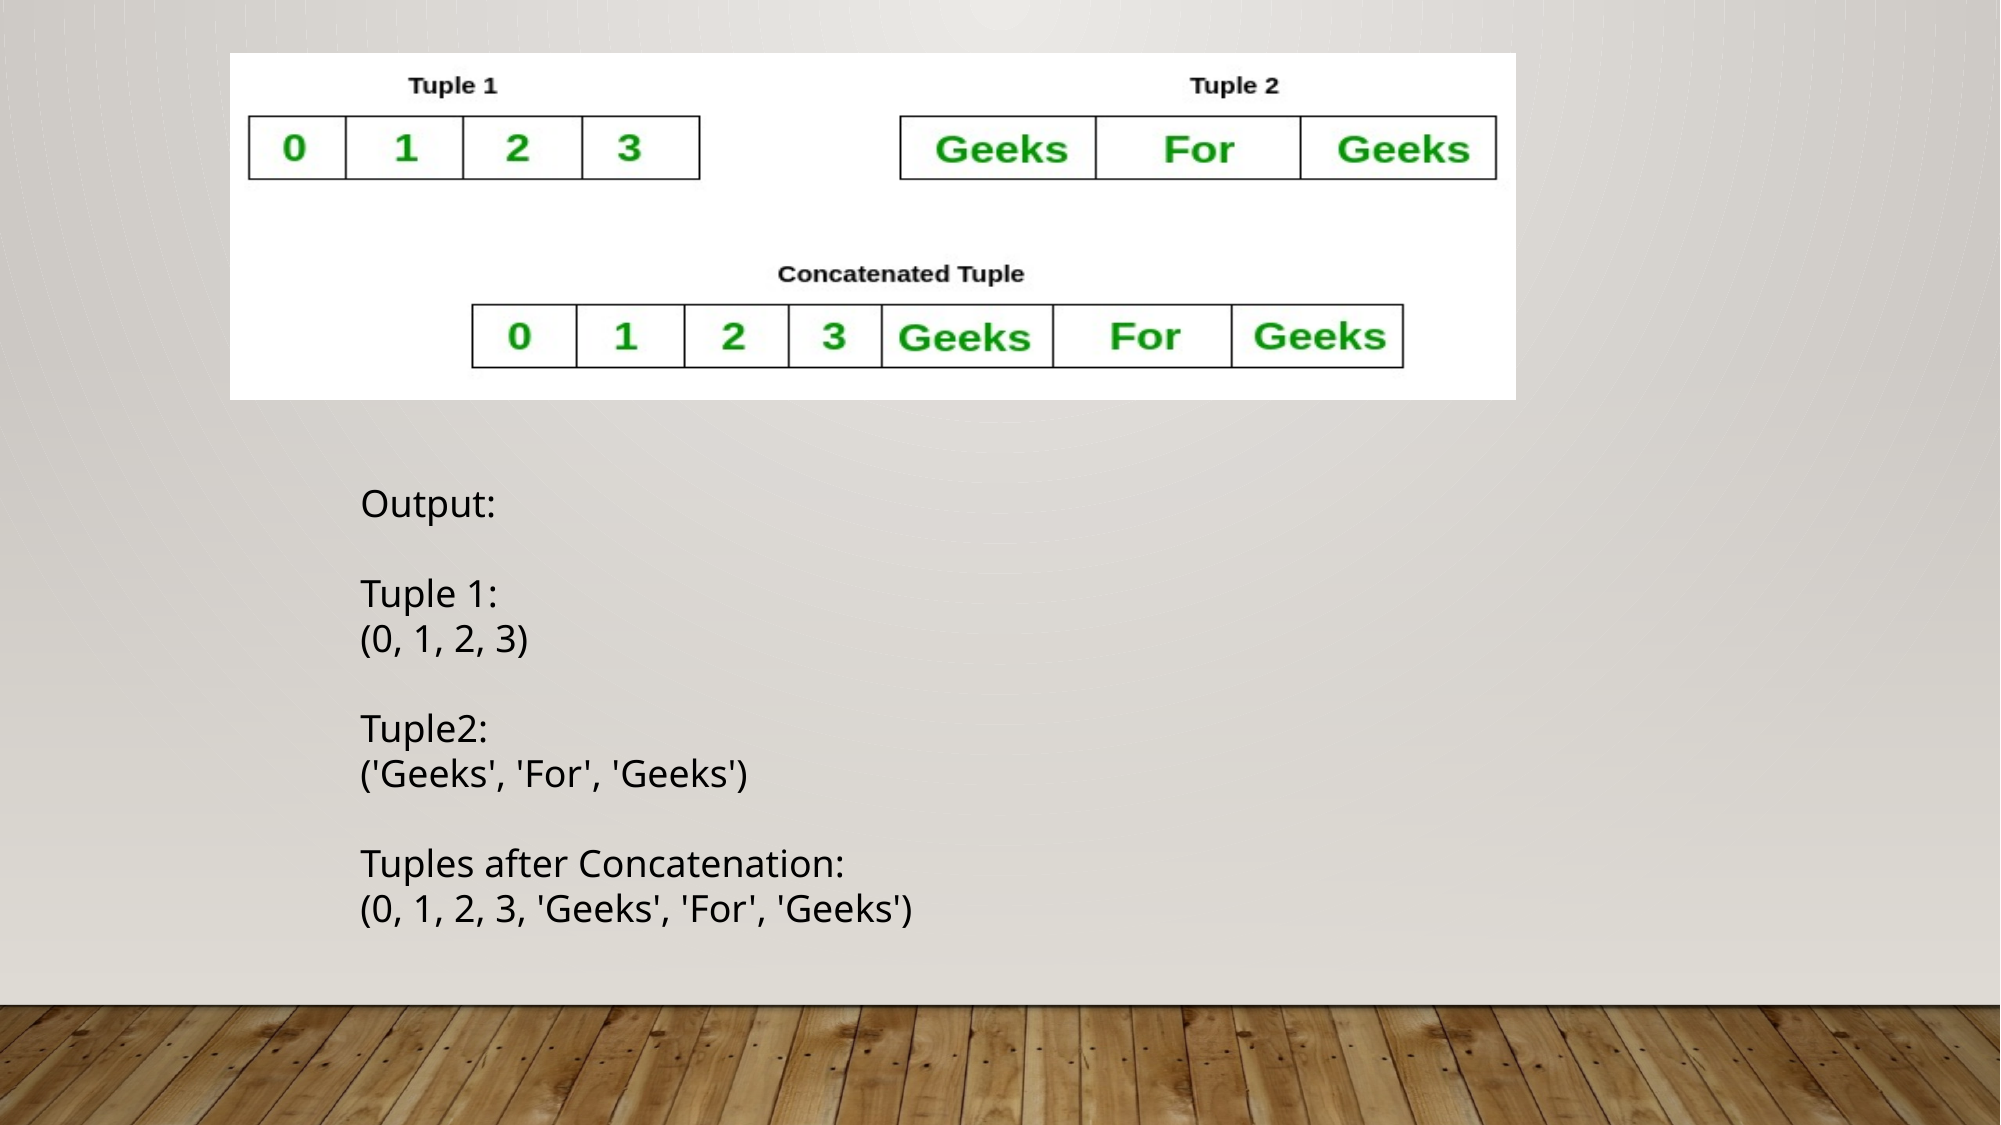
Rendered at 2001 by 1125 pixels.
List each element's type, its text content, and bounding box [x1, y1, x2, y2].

picture [0, 1005, 2000, 1125]
picture [230, 53, 1516, 400]
text_box Output: Tuple 1: (0, 1, 2, 3) Tuple2: ('Geeks', 'For', 'Geeks') Tuples after Concatenation: (0, 1, 2, 3, 'Geeks', 'For', 'Geeks') [345, 472, 1516, 937]
